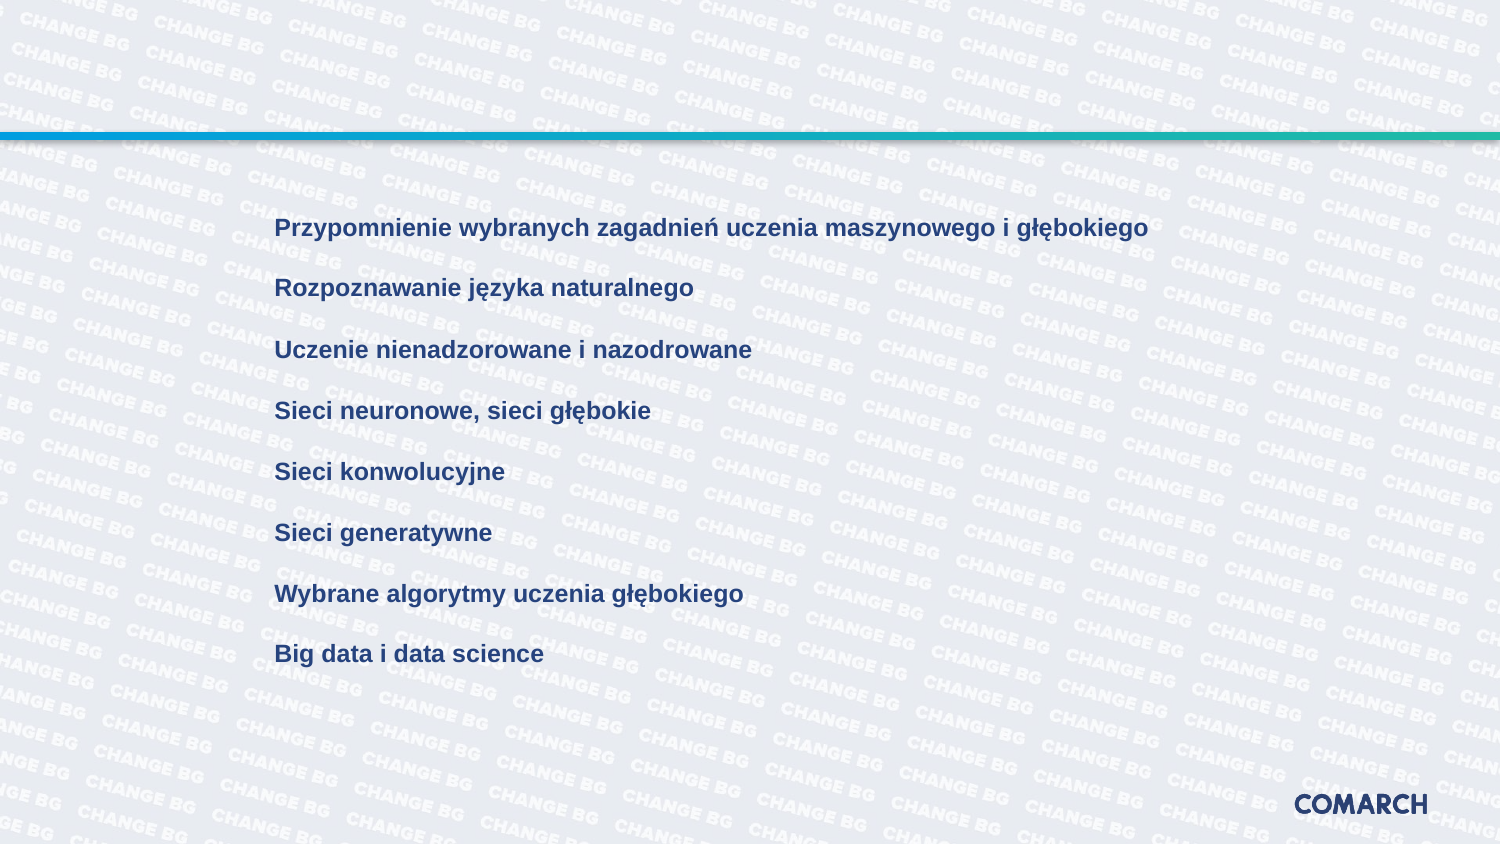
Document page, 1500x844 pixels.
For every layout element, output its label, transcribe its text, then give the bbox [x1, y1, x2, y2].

list Rozpoznawanie języka naturalnego [259, 263, 1425, 309]
list Przypomnienie wybranych zagadnień uczenia maszynowego i głębokiego [259, 203, 1425, 250]
list Wybrane algorytmy uczenia głębokiego [259, 568, 1425, 615]
list Sieci generatywne [259, 507, 1425, 554]
list Big data i data science [259, 629, 1425, 676]
picture [1294, 793, 1427, 814]
list Sieci konwolucyjne [259, 446, 1425, 493]
list Sieci neuronowe, sieci głębokie [259, 386, 1425, 432]
list Uczenie nienadzorowane i nazodrowane [259, 325, 1425, 372]
